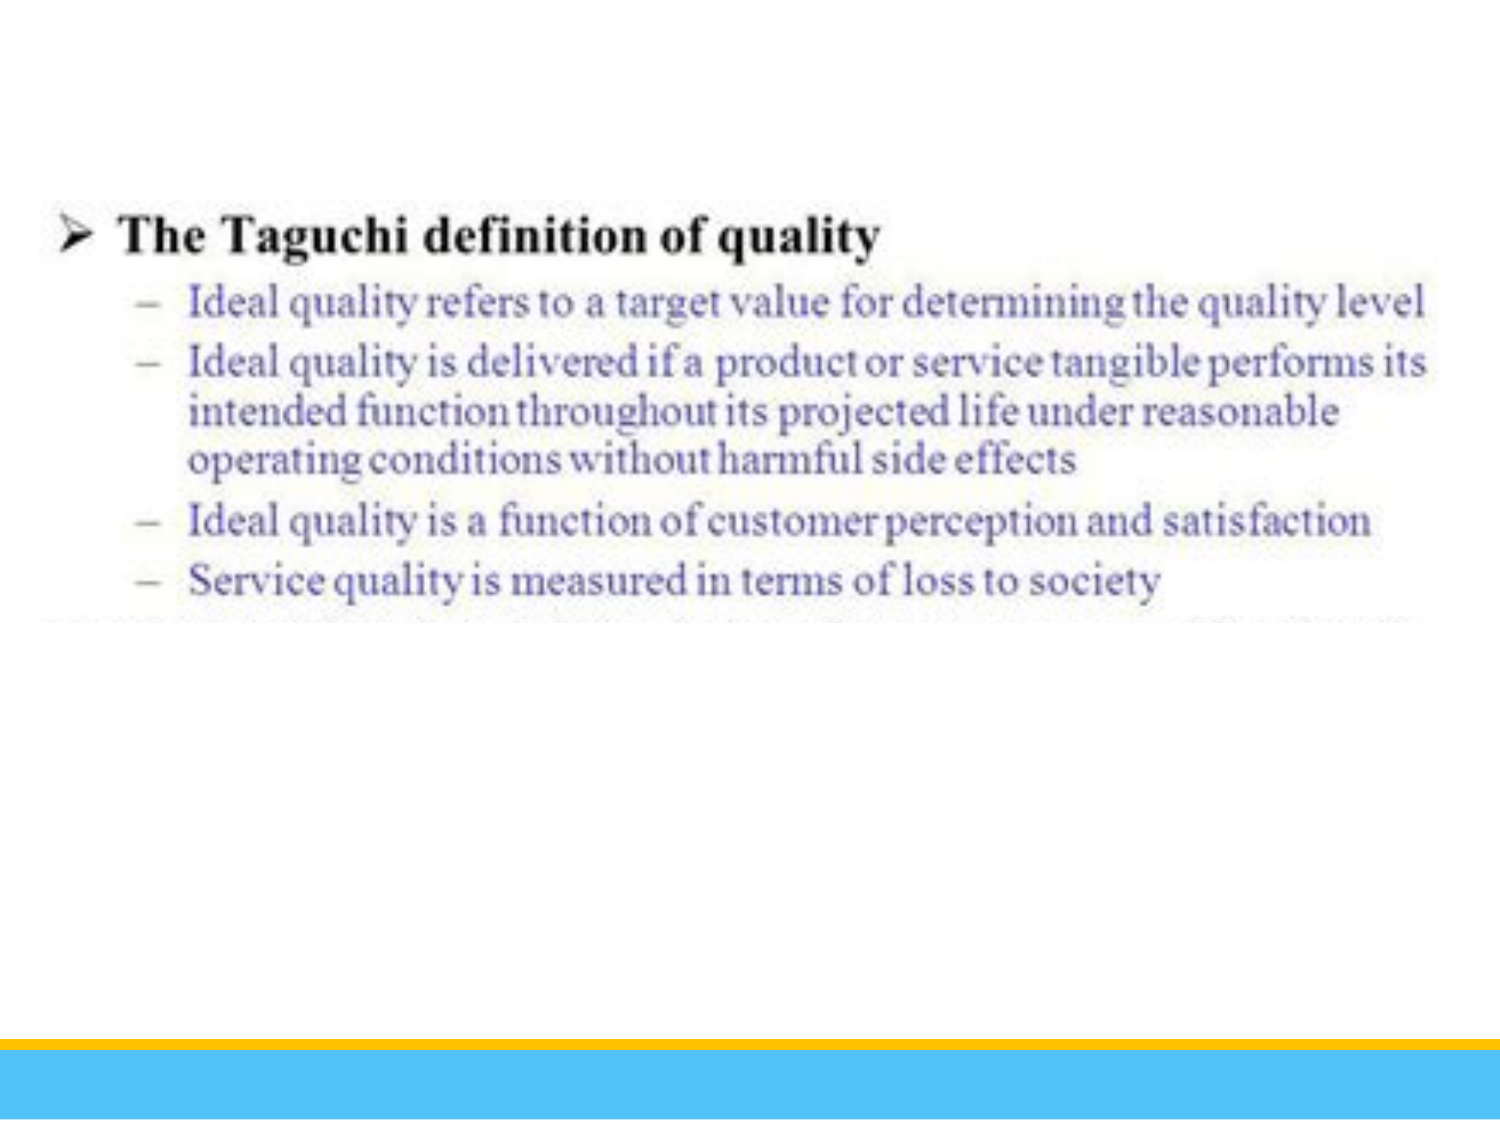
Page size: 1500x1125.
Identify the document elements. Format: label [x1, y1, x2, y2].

picture [34, 193, 1466, 623]
